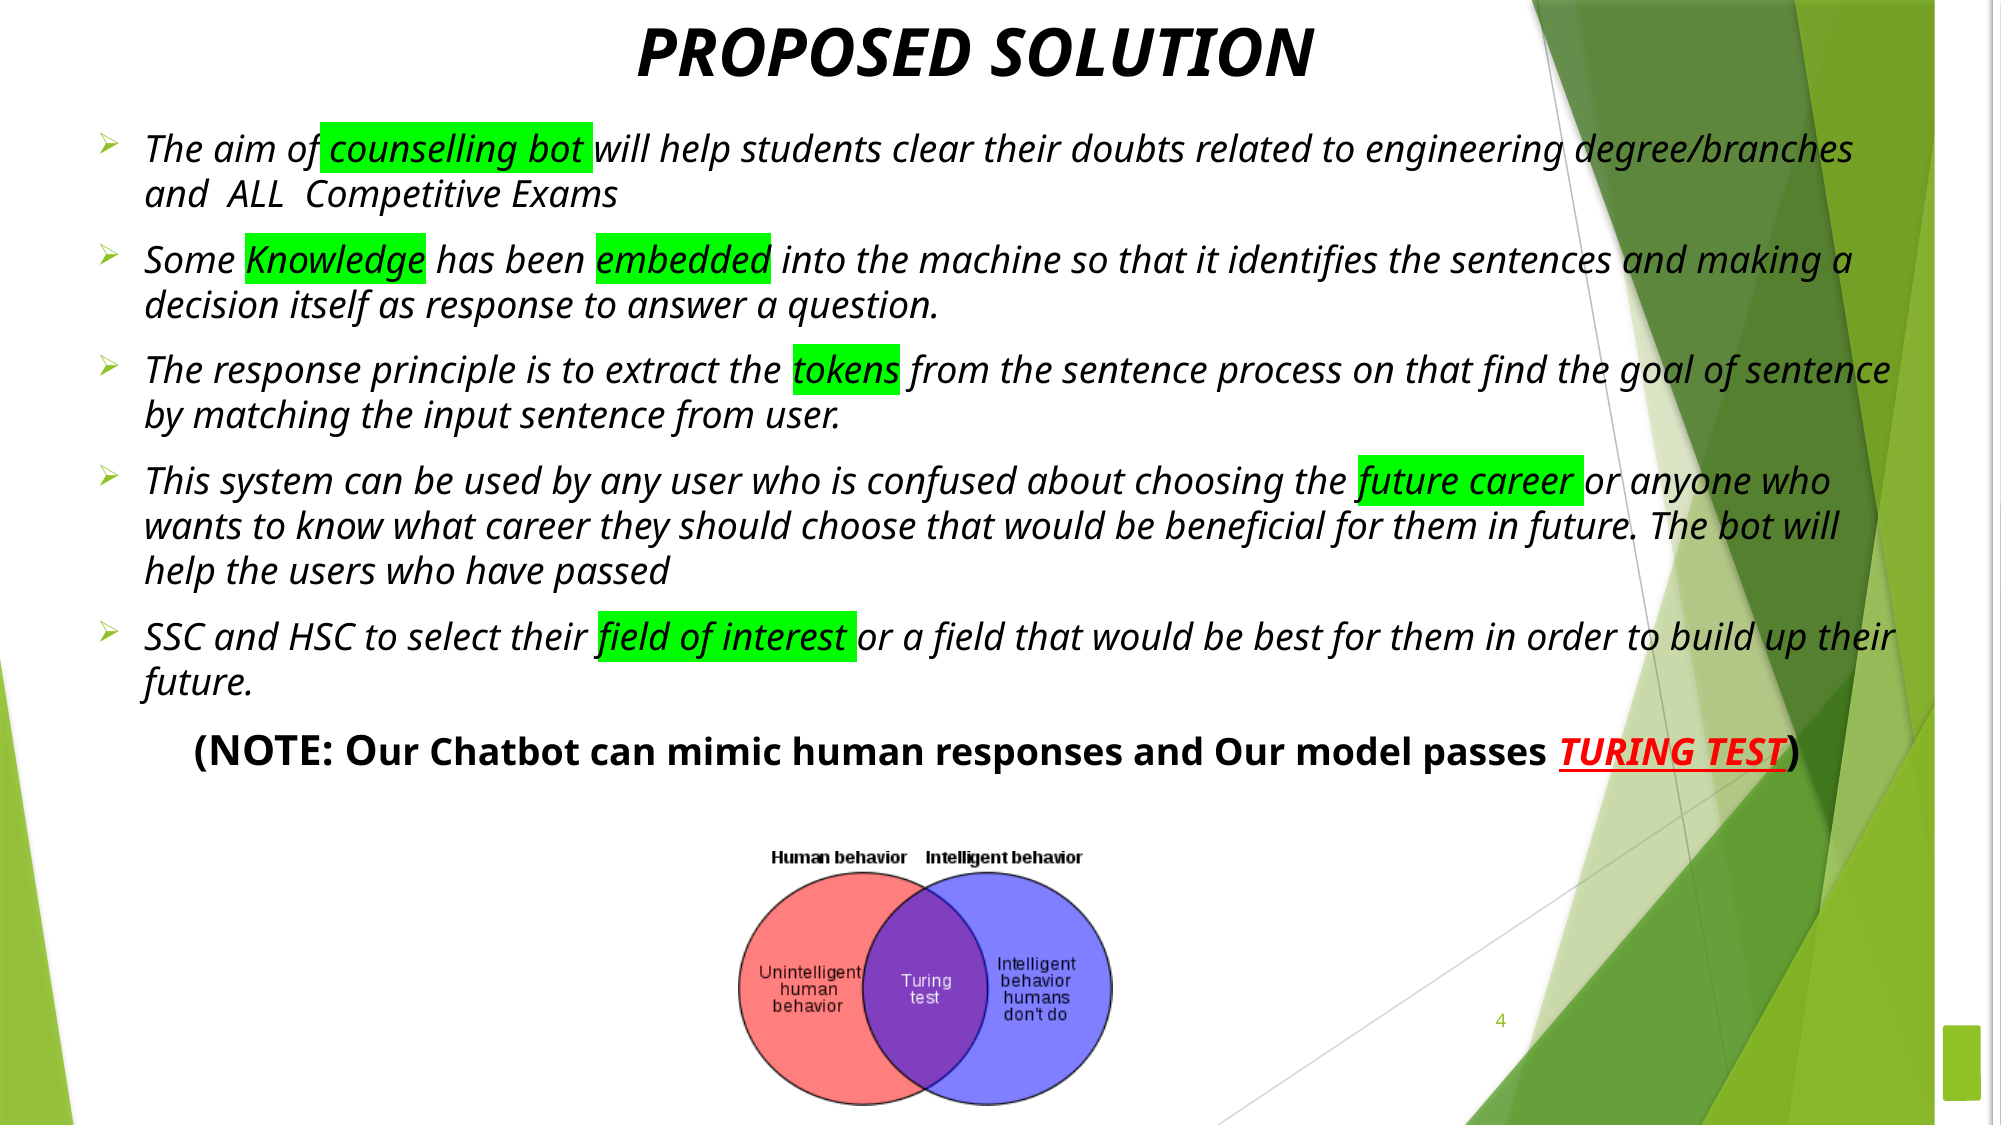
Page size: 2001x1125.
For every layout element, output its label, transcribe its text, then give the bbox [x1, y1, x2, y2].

slide_number 4 [1409, 991, 1522, 1051]
list The aim of counselling bot will help students clear their doubts related to engineering degree/branches and ALL Competitive Exams Some Knowledge has been embedded into the machine so that it identifies the sentences and making a decision itself as response to answer a question. The response principle is to extract the tokens from the sentence process on that find the goal of sentence by matching the input sentence from user. This system can be used by any user who is confused about choosing the future career or anyone who wants to know what career they should choose that would be beneficial for them in future. The bot will help the users who have passed SSC and HSC to select their field of interest or a field that would be best for them in order to build up their future. (NOTE: Our Chatbot can mimic human responses and Our model passes TURING TEST) [82, 117, 1918, 852]
title PROPOSED SOLUTION [90, 2, 1656, 110]
picture [737, 850, 1114, 1107]
